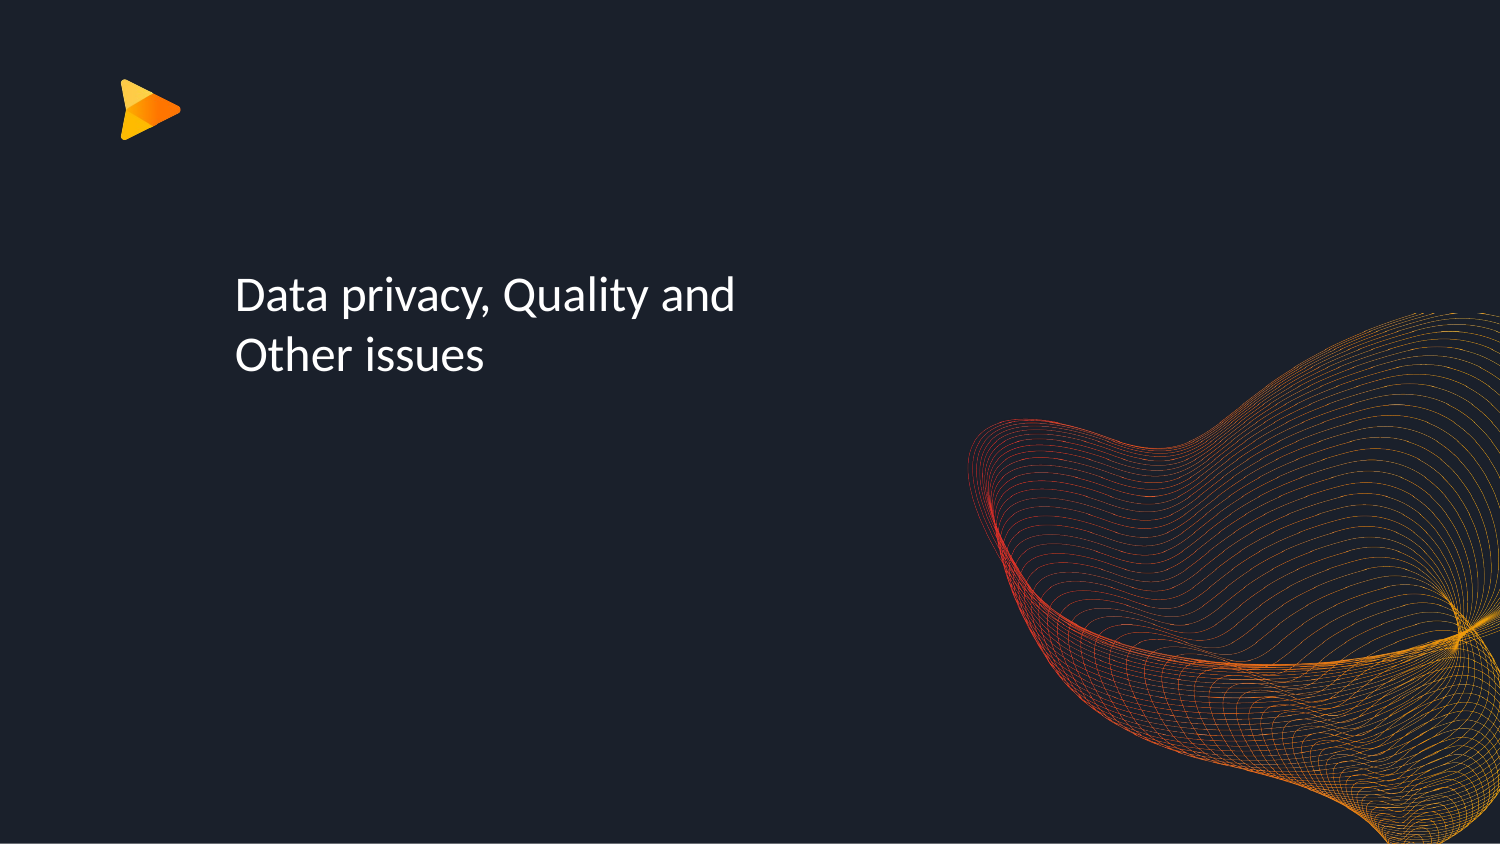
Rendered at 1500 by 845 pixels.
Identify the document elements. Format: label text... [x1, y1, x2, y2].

picture [119, 77, 181, 140]
picture [967, 313, 1500, 844]
title Data privacy, Quality and Other issues [232, 259, 742, 403]
